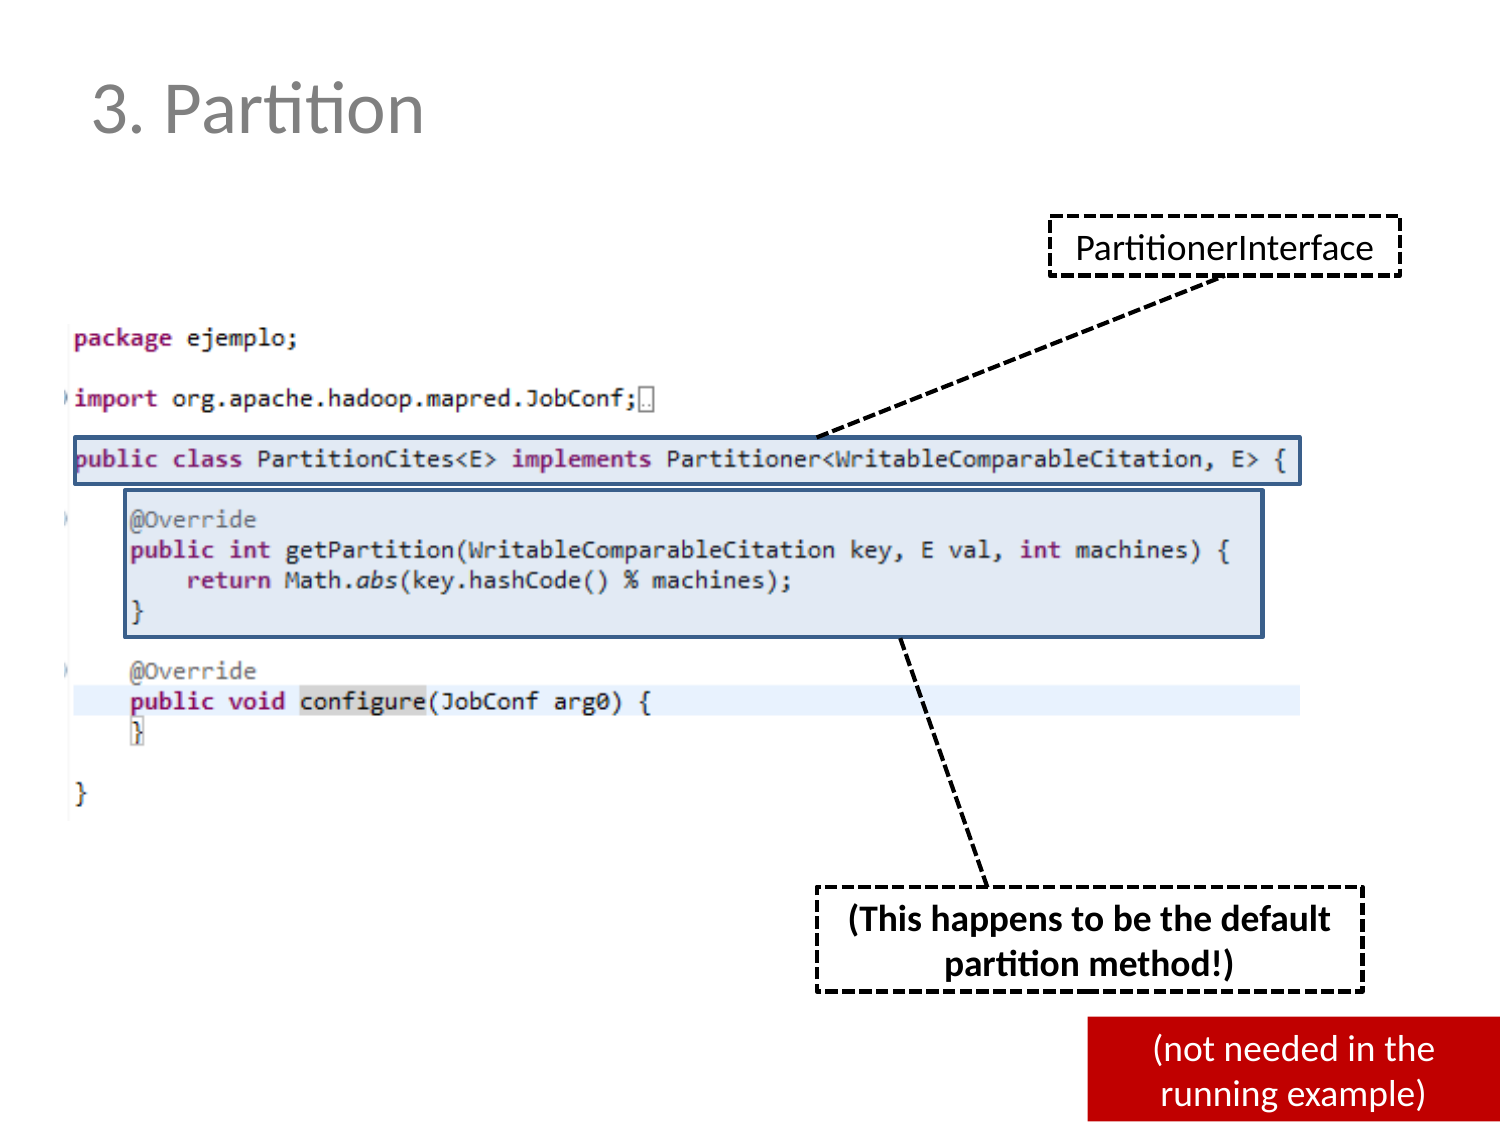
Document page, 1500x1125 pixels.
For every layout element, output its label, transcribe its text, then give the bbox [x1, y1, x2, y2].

picture [64, 324, 1301, 821]
text_box PartitionerInterface [1050, 215, 1400, 276]
text_box (not needed in the running example) [1087, 1016, 1500, 1122]
title 3. Partition [75, 45, 1425, 163]
text_box (This happens to be the default partition method!) [816, 886, 1363, 992]
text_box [816, 276, 1226, 438]
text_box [899, 637, 988, 888]
